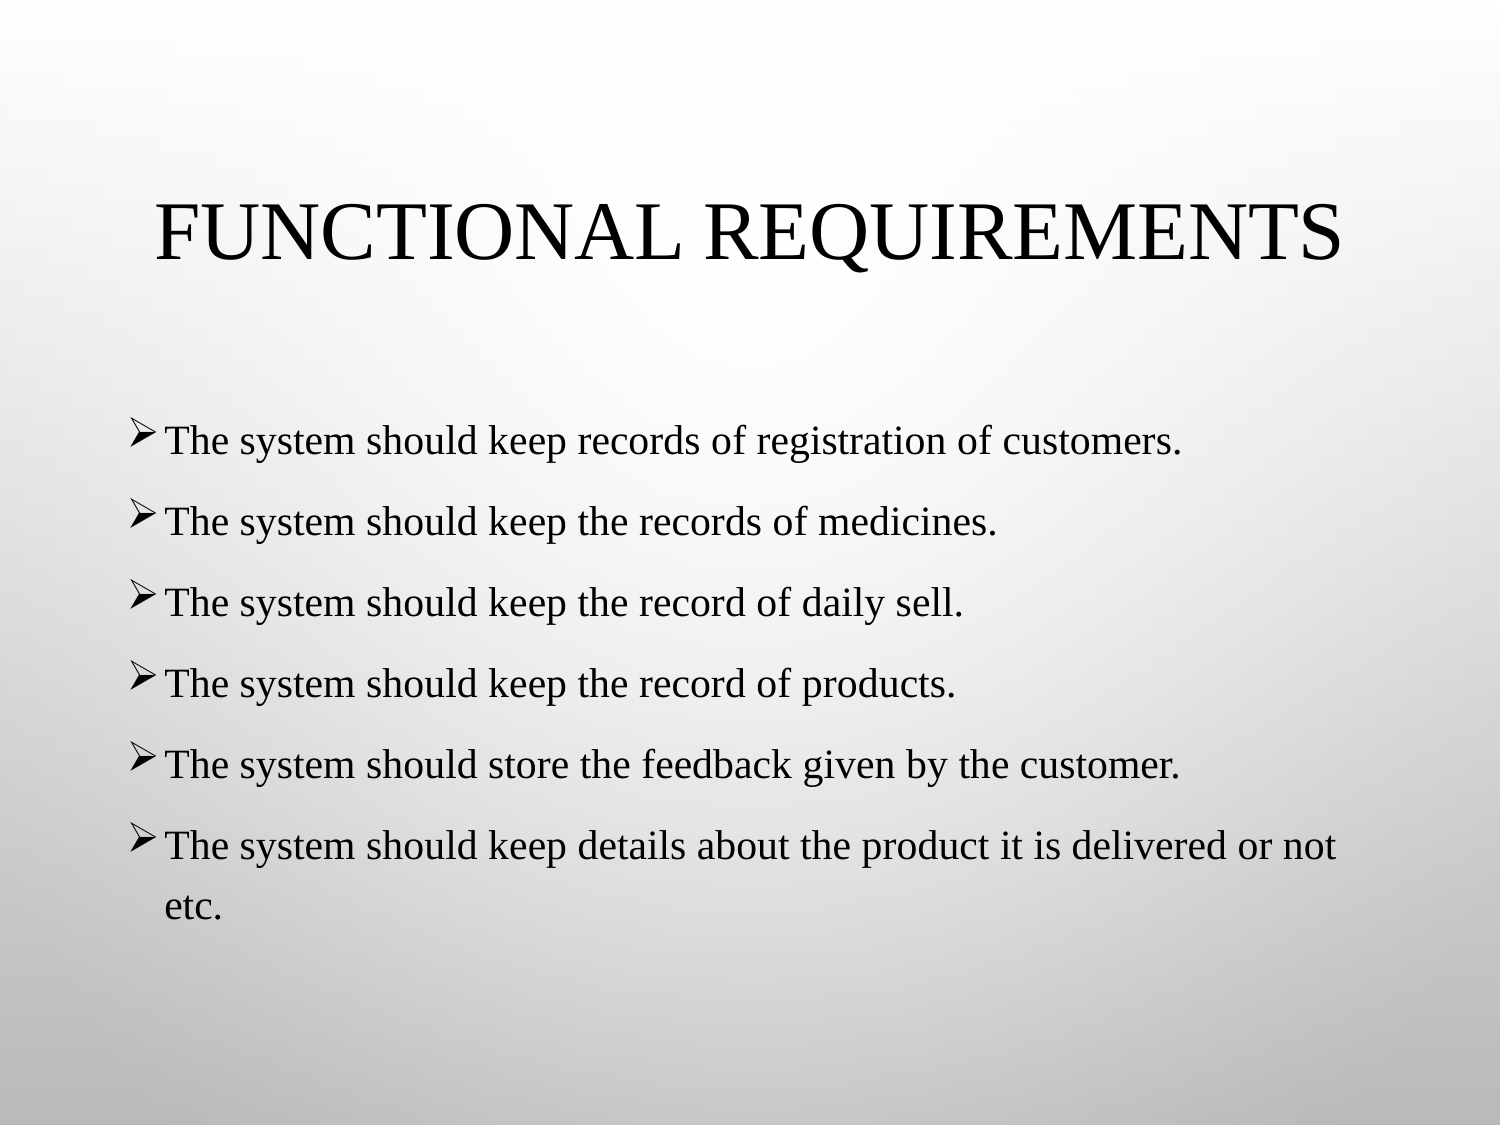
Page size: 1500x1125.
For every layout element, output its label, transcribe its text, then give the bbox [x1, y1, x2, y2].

list The system should keep records of registration of customers. The system should keep the records of medicines. The system should keep the record of daily sell. The system should keep the record of products. The system should store the feedback given by the customer. The system should keep details about the product it is delivered or not etc. [111, 314, 1387, 973]
title FUNCTIONAL REQUIREMENTS [112, 101, 1388, 364]
picture [0, 0, 1500, 1125]
